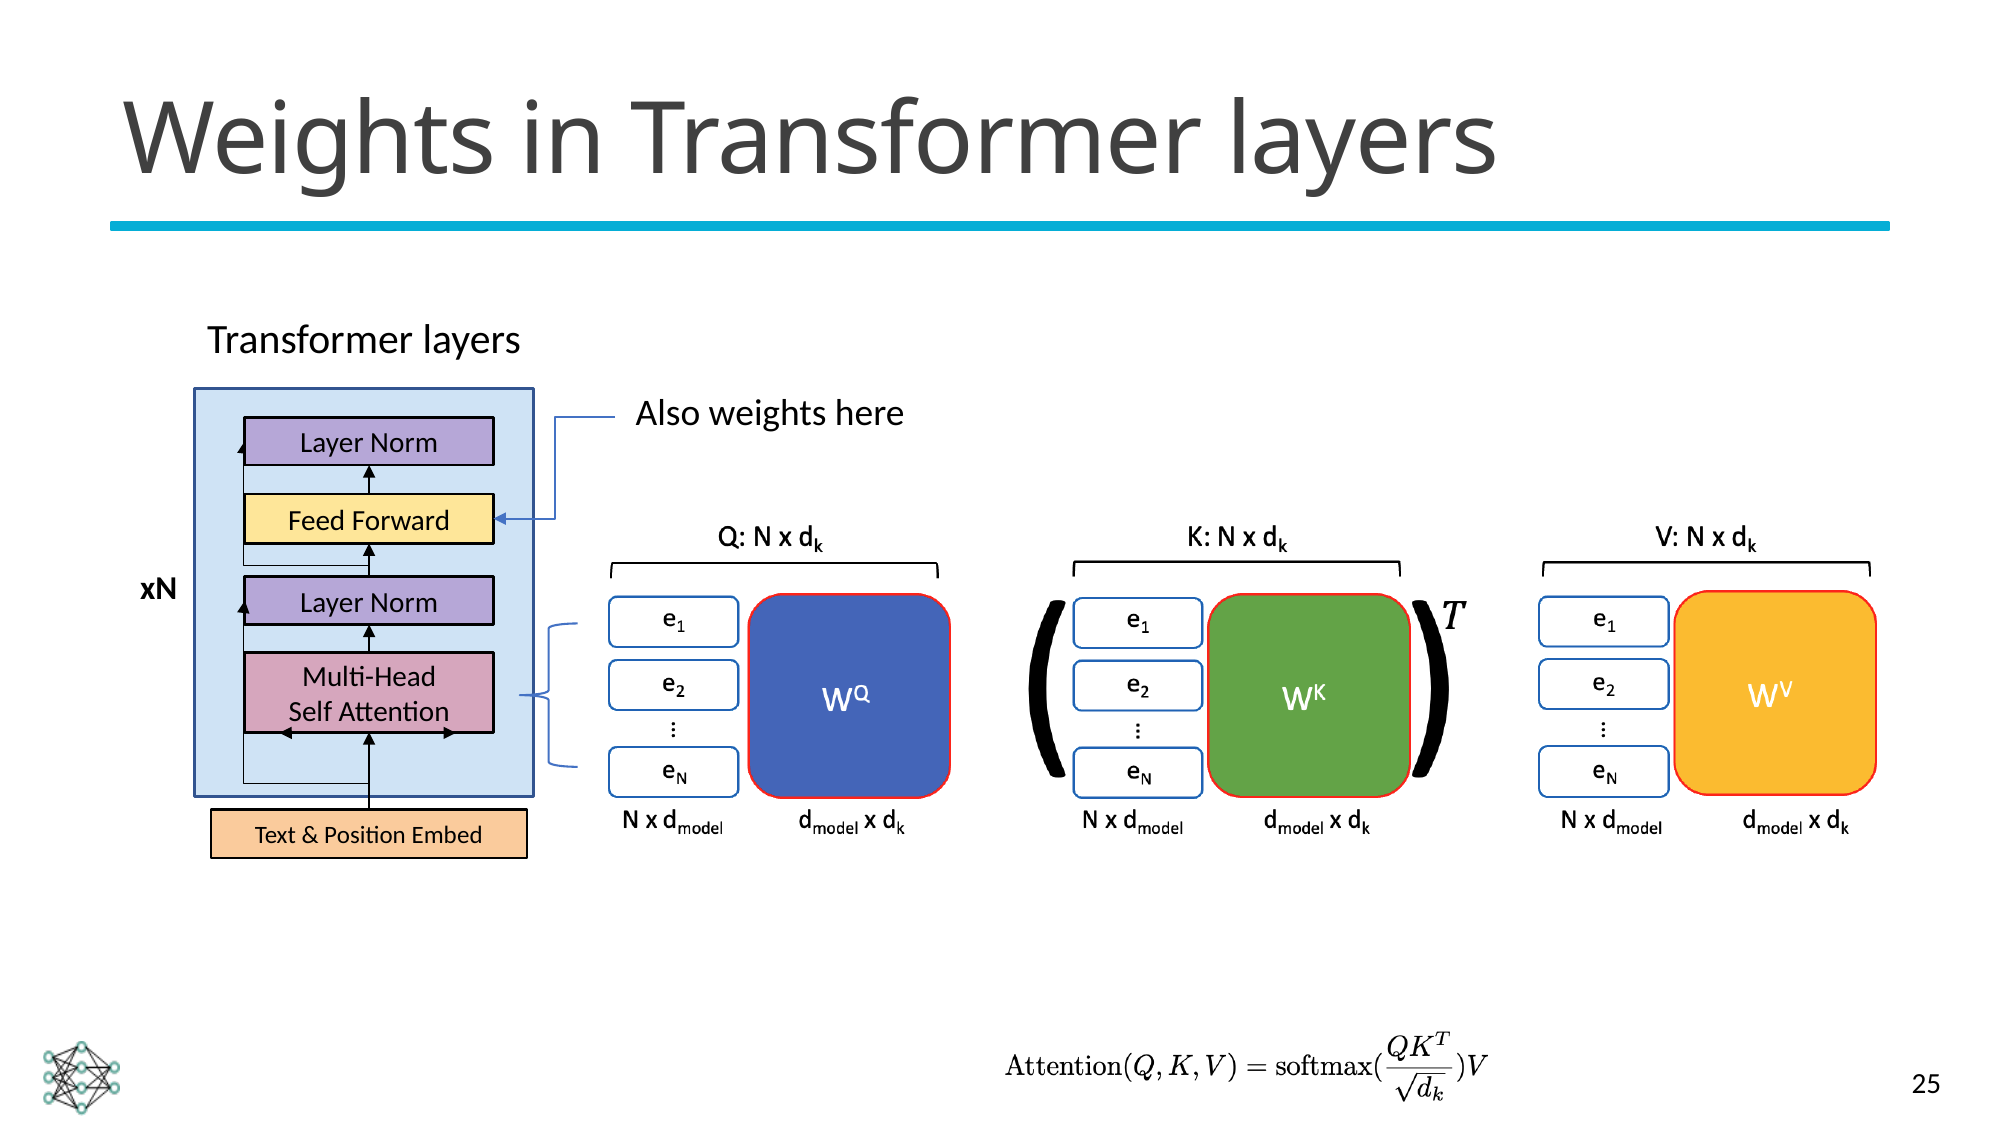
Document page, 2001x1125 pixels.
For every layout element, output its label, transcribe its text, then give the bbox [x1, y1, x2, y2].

text_box Transformer layers [170, 279, 558, 370]
text_box Also weights here [620, 380, 939, 441]
picture [43, 1041, 120, 1116]
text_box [492, 416, 616, 520]
title Weights in Transformer layers [107, 58, 1899, 228]
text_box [106, 387, 535, 859]
picture [603, 519, 1880, 841]
text_box [544, 622, 578, 768]
slide_number 25 [1740, 1052, 1957, 1113]
picture [1002, 1021, 1491, 1112]
